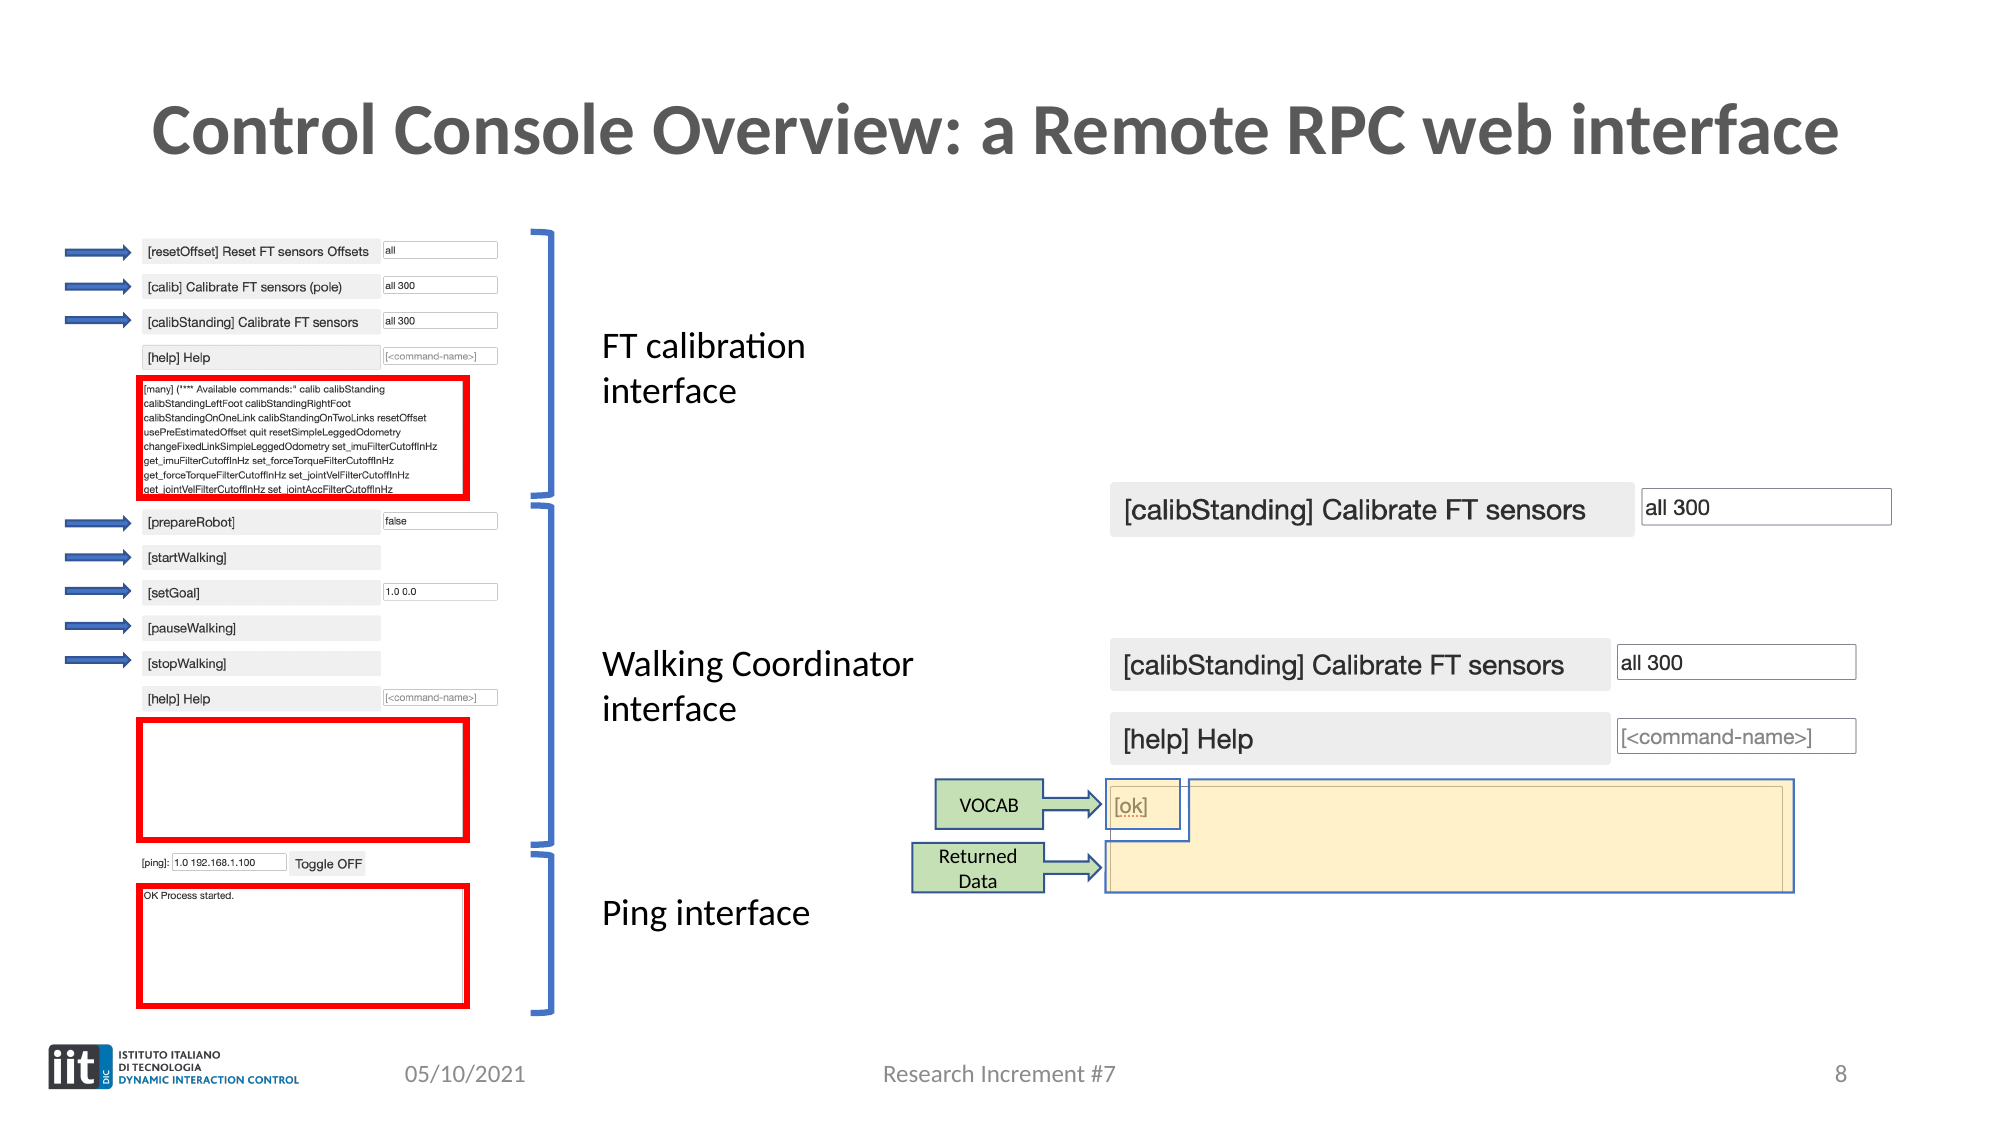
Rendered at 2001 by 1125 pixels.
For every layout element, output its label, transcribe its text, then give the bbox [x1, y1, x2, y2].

text_box [64, 582, 132, 600]
slide_number 8 [1412, 1042, 1863, 1103]
picture [40, 1035, 315, 1110]
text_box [530, 505, 948, 845]
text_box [1100, 631, 1869, 893]
text_box [64, 514, 132, 532]
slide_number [389, 1042, 588, 1103]
footer Research Increment #7 [662, 1042, 1338, 1103]
text_box [64, 311, 132, 329]
text_box [64, 244, 132, 261]
text_box [64, 651, 132, 669]
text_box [139, 377, 467, 1006]
text_box [64, 549, 132, 566]
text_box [530, 231, 948, 496]
text_box VOCAB [948, 778, 1100, 830]
text_box Returned Data [911, 841, 1100, 894]
text_box [64, 617, 132, 635]
text_box [64, 278, 132, 295]
picture [137, 234, 503, 1008]
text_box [530, 854, 948, 1014]
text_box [1100, 466, 1905, 548]
title Control Console Overview: a Remote RPC web interface [137, 59, 1863, 203]
